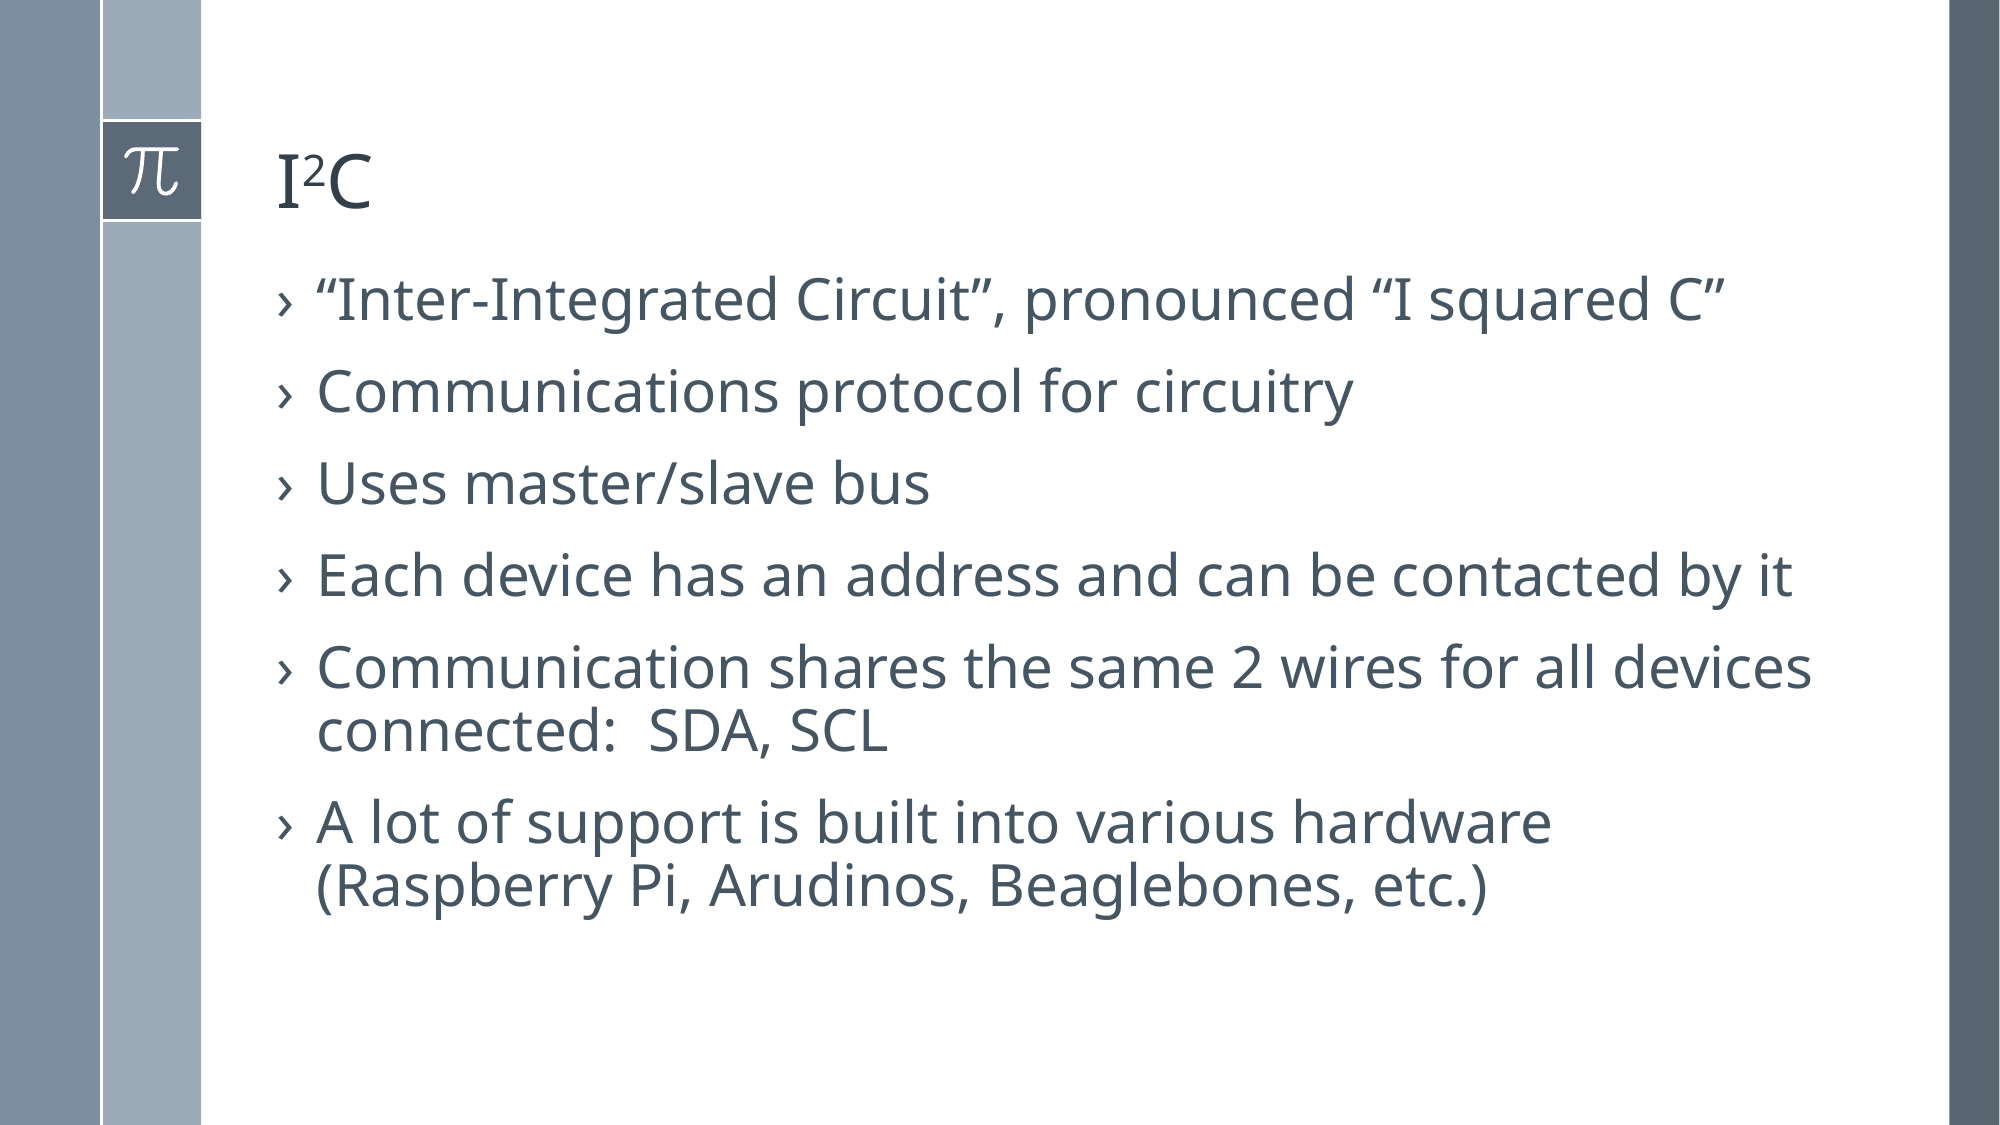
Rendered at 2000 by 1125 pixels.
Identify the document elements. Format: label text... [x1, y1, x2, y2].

list “Inter-Integrated Circuit”, pronounced “I squared C” Communications protocol for circuitry Uses master/slave bus Each device has an address and can be contacted by it Communication shares the same 2 wires for all devices connected: SDA, SCL A lot of support is built into various hardware (Raspberry Pi, Arudinos, Beaglebones, etc.) [261, 262, 1867, 1013]
title I2C [261, 29, 1867, 233]
